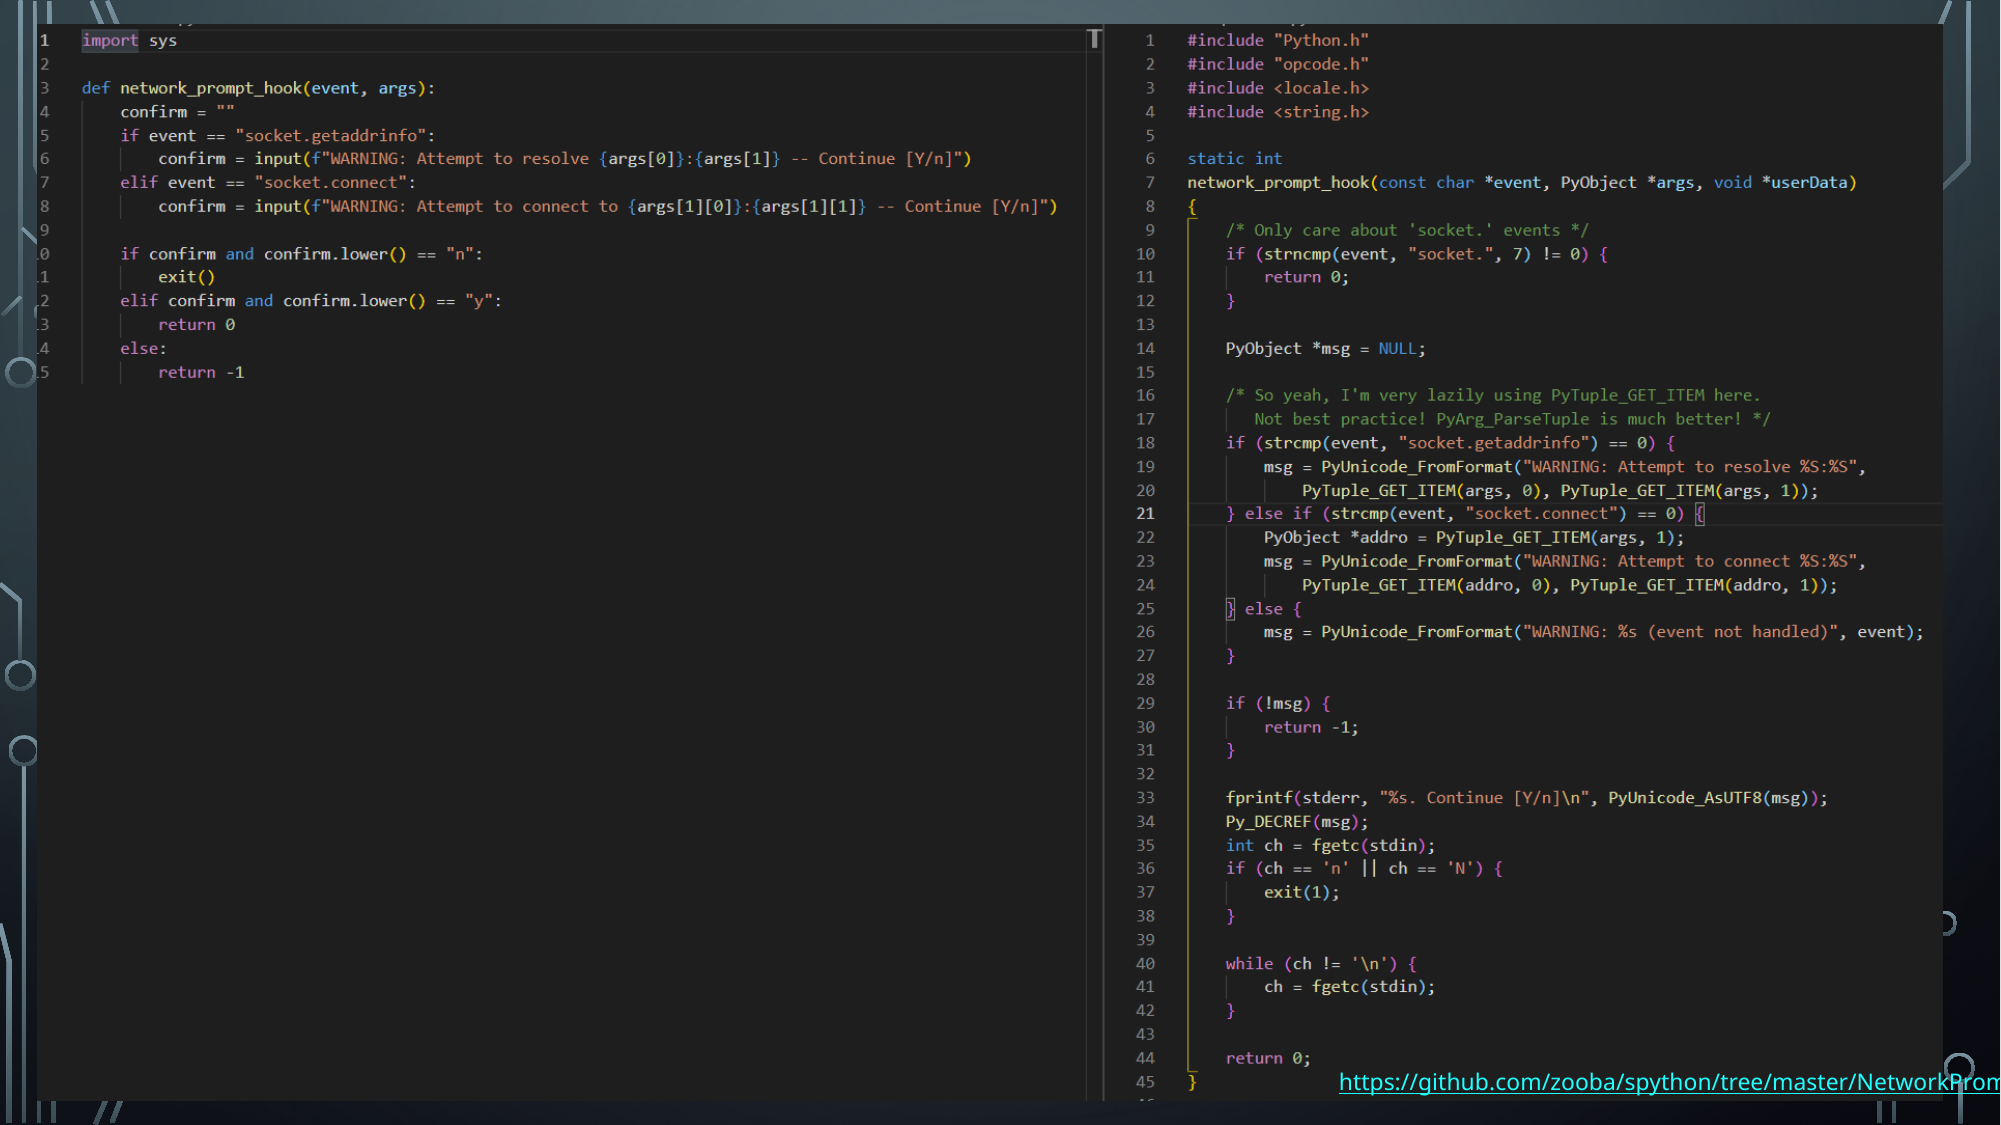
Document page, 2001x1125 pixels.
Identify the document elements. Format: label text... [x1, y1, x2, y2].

text_box https://github.com/zooba/spython/tree/master/NetworkPrompt [1324, 1060, 2000, 1107]
picture [37, 24, 1944, 1101]
